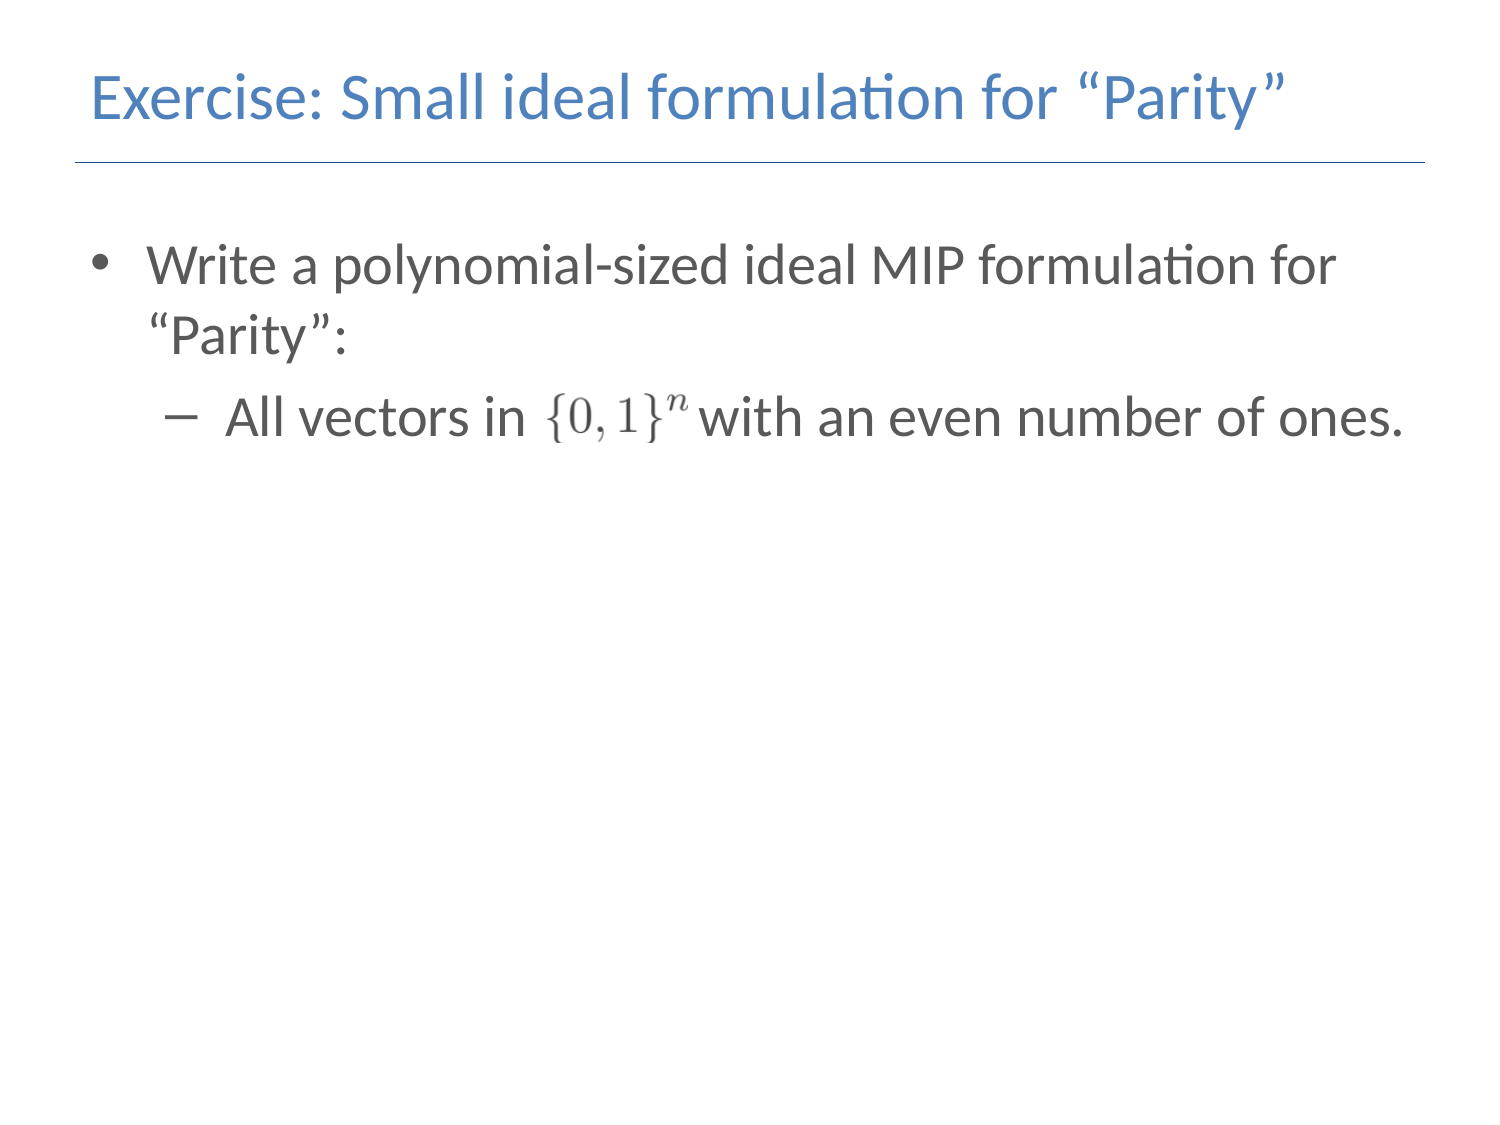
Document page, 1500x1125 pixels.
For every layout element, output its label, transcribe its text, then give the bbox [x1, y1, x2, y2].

picture [546, 391, 689, 444]
title Exercise: Small ideal formulation for “Parity” [75, 45, 1425, 141]
list Write a polynomial-sized ideal MIP formulation for “Parity”: All vectors in with an even number of ones. [75, 218, 1425, 1005]
